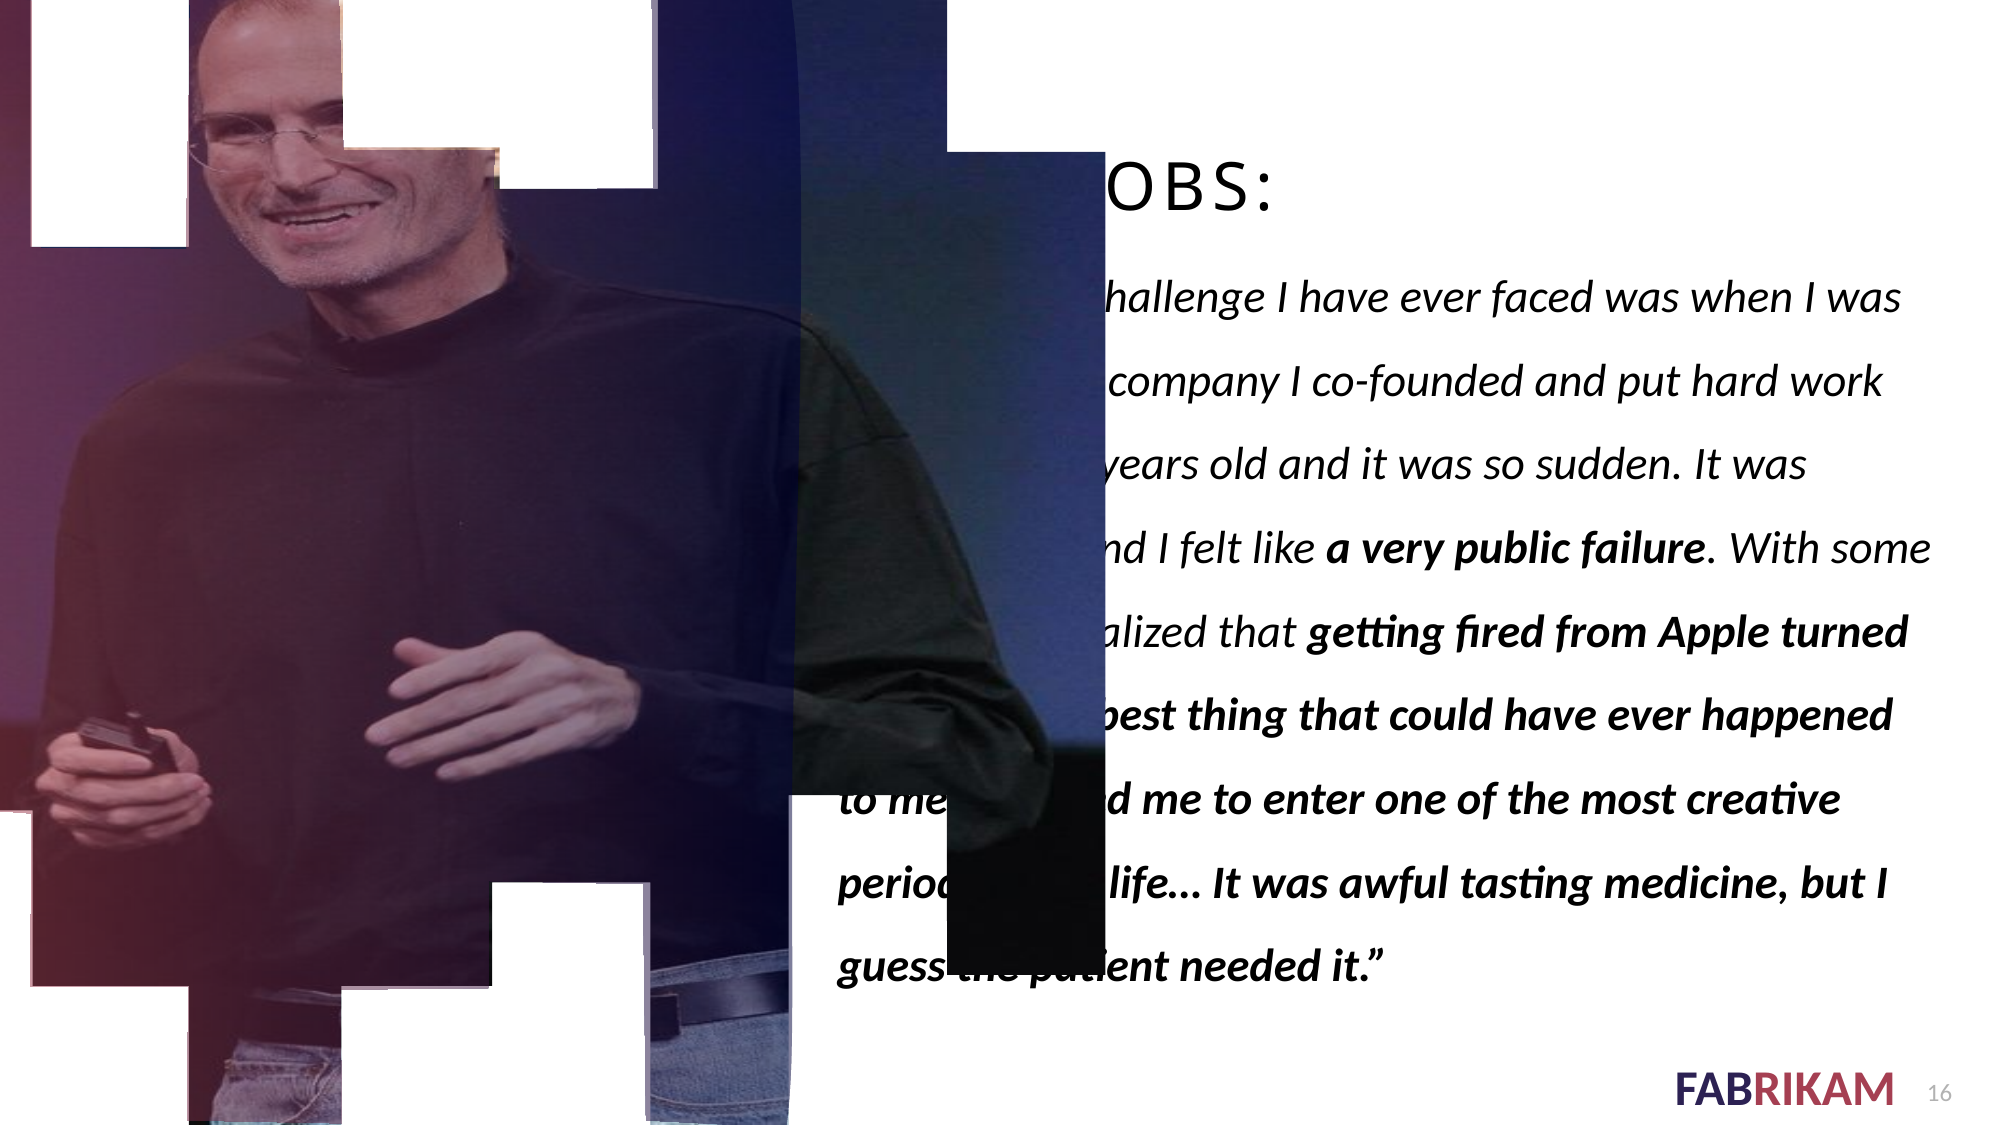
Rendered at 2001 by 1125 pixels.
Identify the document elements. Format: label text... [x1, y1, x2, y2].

list “The biggest challenge I have ever faced was when I was fired from the company I co-founded and put hard work into. I was 30 years old and it was so sudden. It was devastating and I felt like a very public failure. With some reflection, I realized that getting fired from Apple turned out to be the best thing that could have ever happened to me… It freed me to enter one of the most creative periods of my life… It was awful tasting medicine, but I guess the patient needed it.” [1106, 230, 1938, 1013]
picture [0, 0, 1106, 1125]
title Steve jobs: [1106, 136, 1938, 230]
slide_number 16 [1894, 1061, 1968, 1121]
